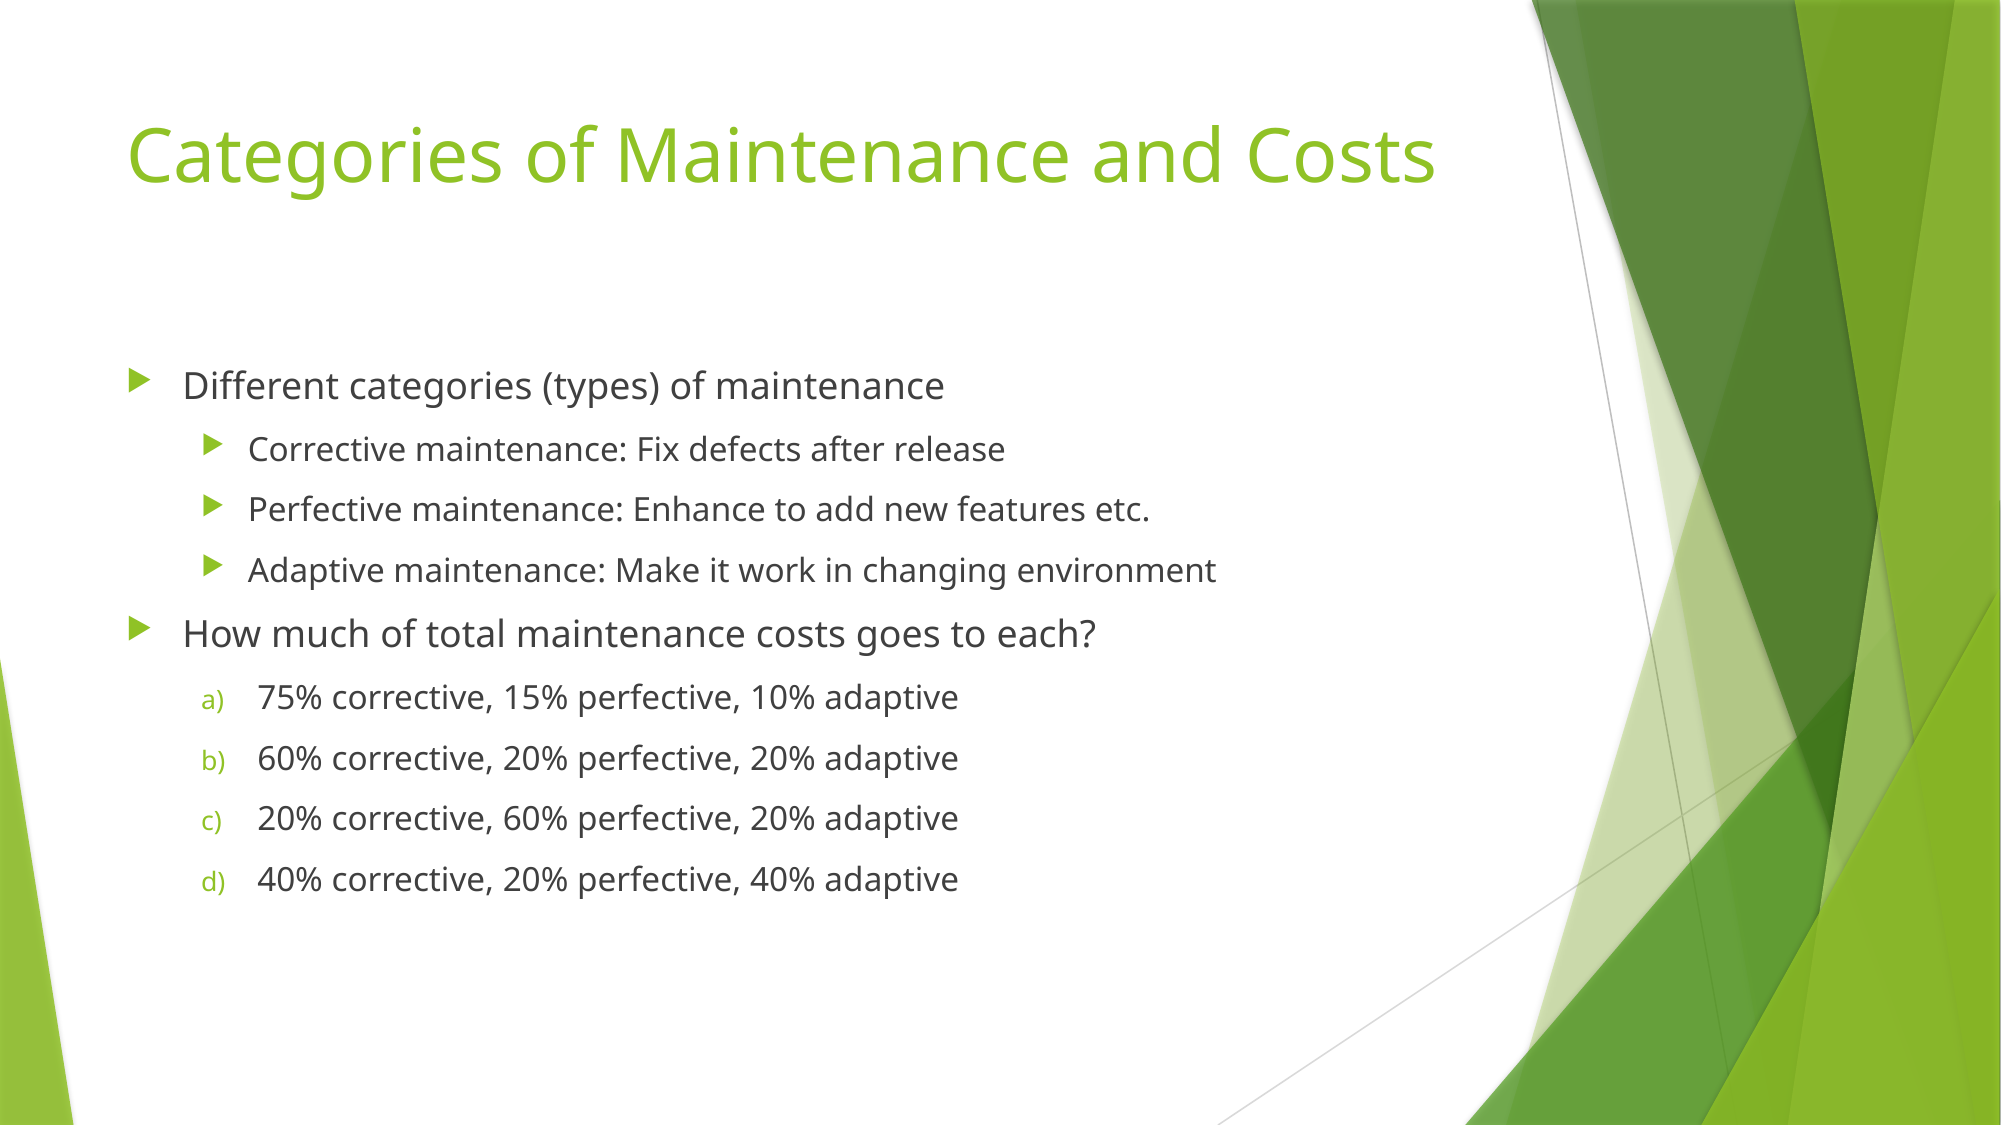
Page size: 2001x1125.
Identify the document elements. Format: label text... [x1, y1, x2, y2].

list Different categories (types) of maintenance Corrective maintenance: Fix defects after release Perfective maintenance: Enhance to add new features etc. Adaptive maintenance: Make it work in changing environment How much of total maintenance costs goes to each? 75% corrective, 15% perfective, 10% adaptive 60% corrective, 20% perfective, 20% adaptive 20% corrective, 60% perfective, 20% adaptive 40% corrective, 20% perfective, 40% adaptive [111, 354, 1522, 992]
title Categories of Maintenance and Costs [111, 99, 1522, 317]
